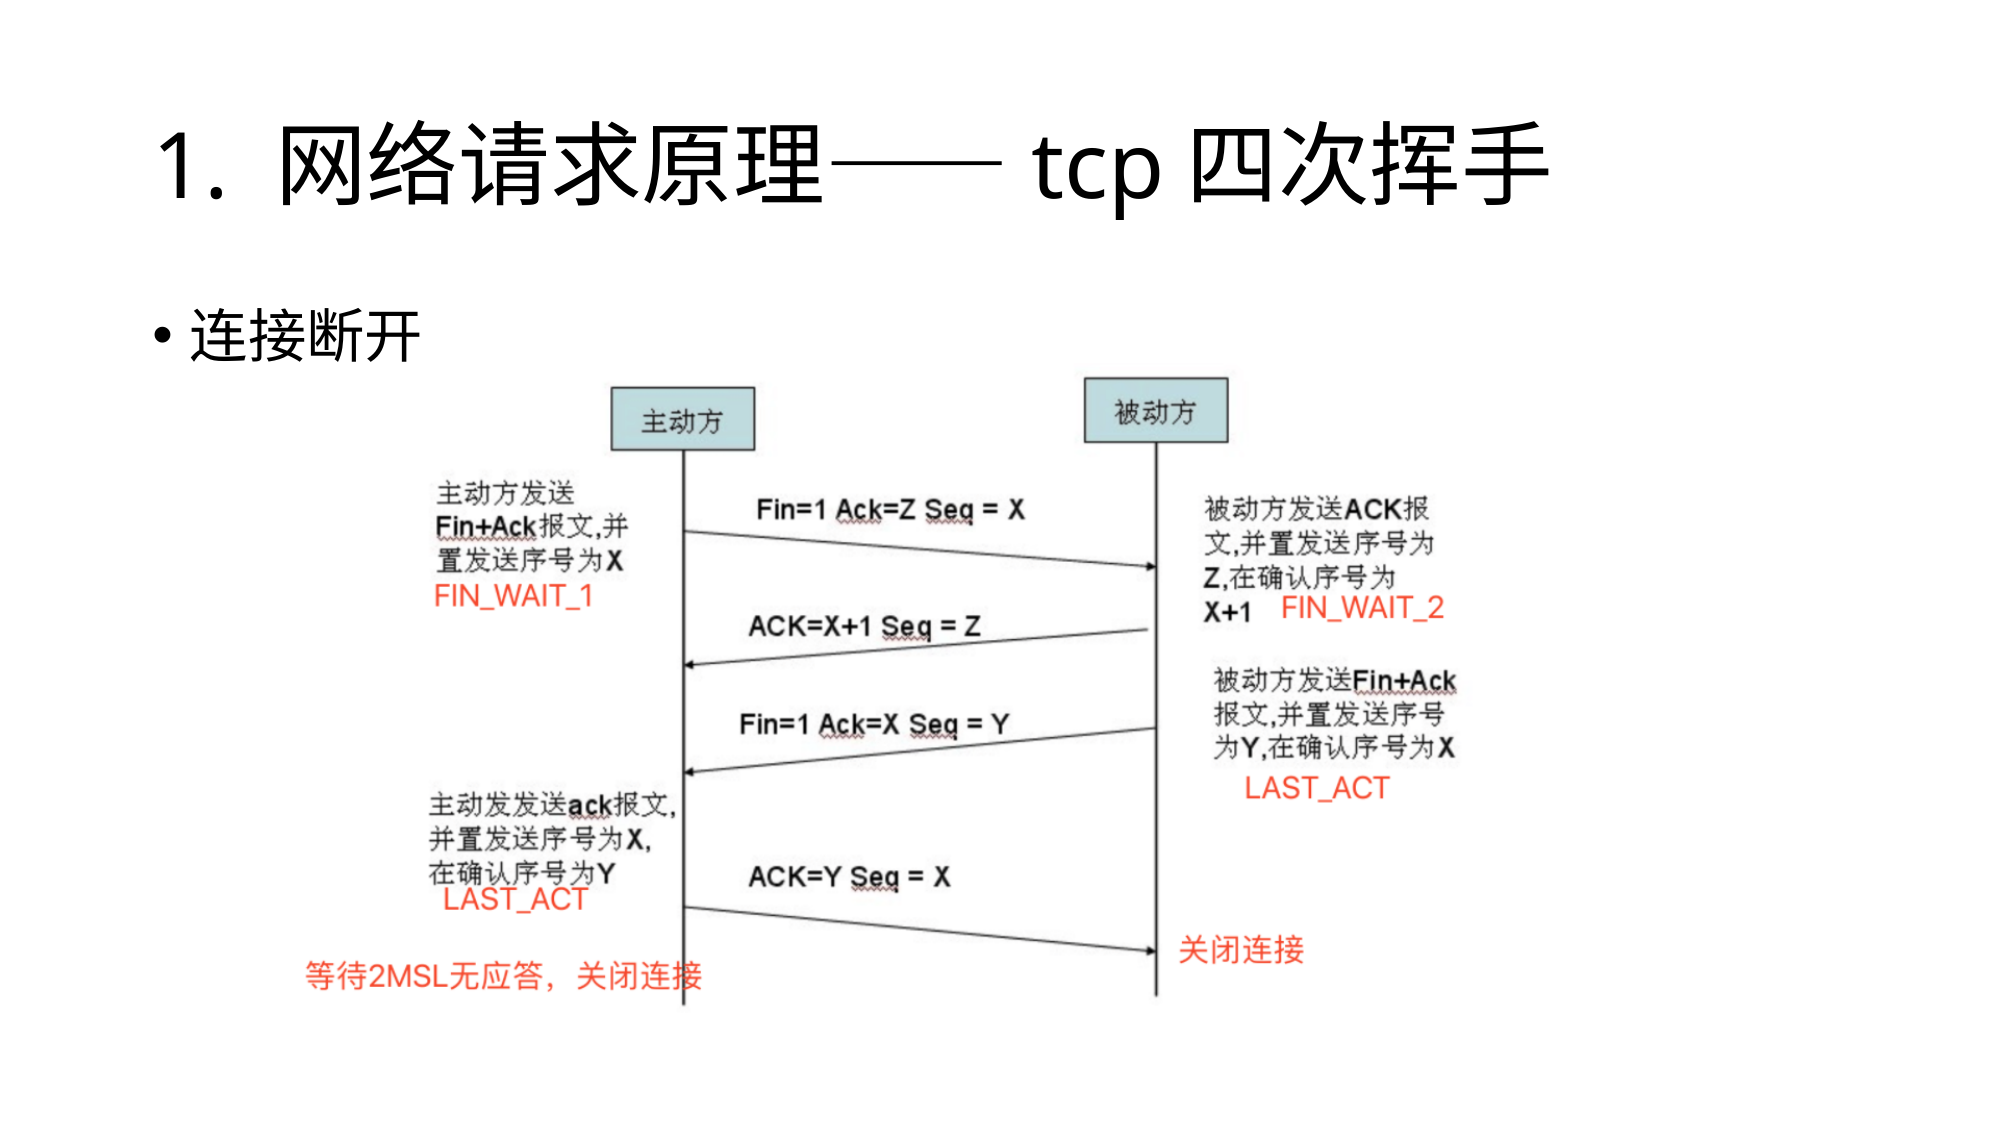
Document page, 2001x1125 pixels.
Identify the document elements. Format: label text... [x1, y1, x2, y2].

list 连接断开 [137, 299, 1863, 1014]
picture [300, 363, 1484, 1014]
title 1. 网络请求原理——tcp四次挥手 [137, 59, 1863, 278]
